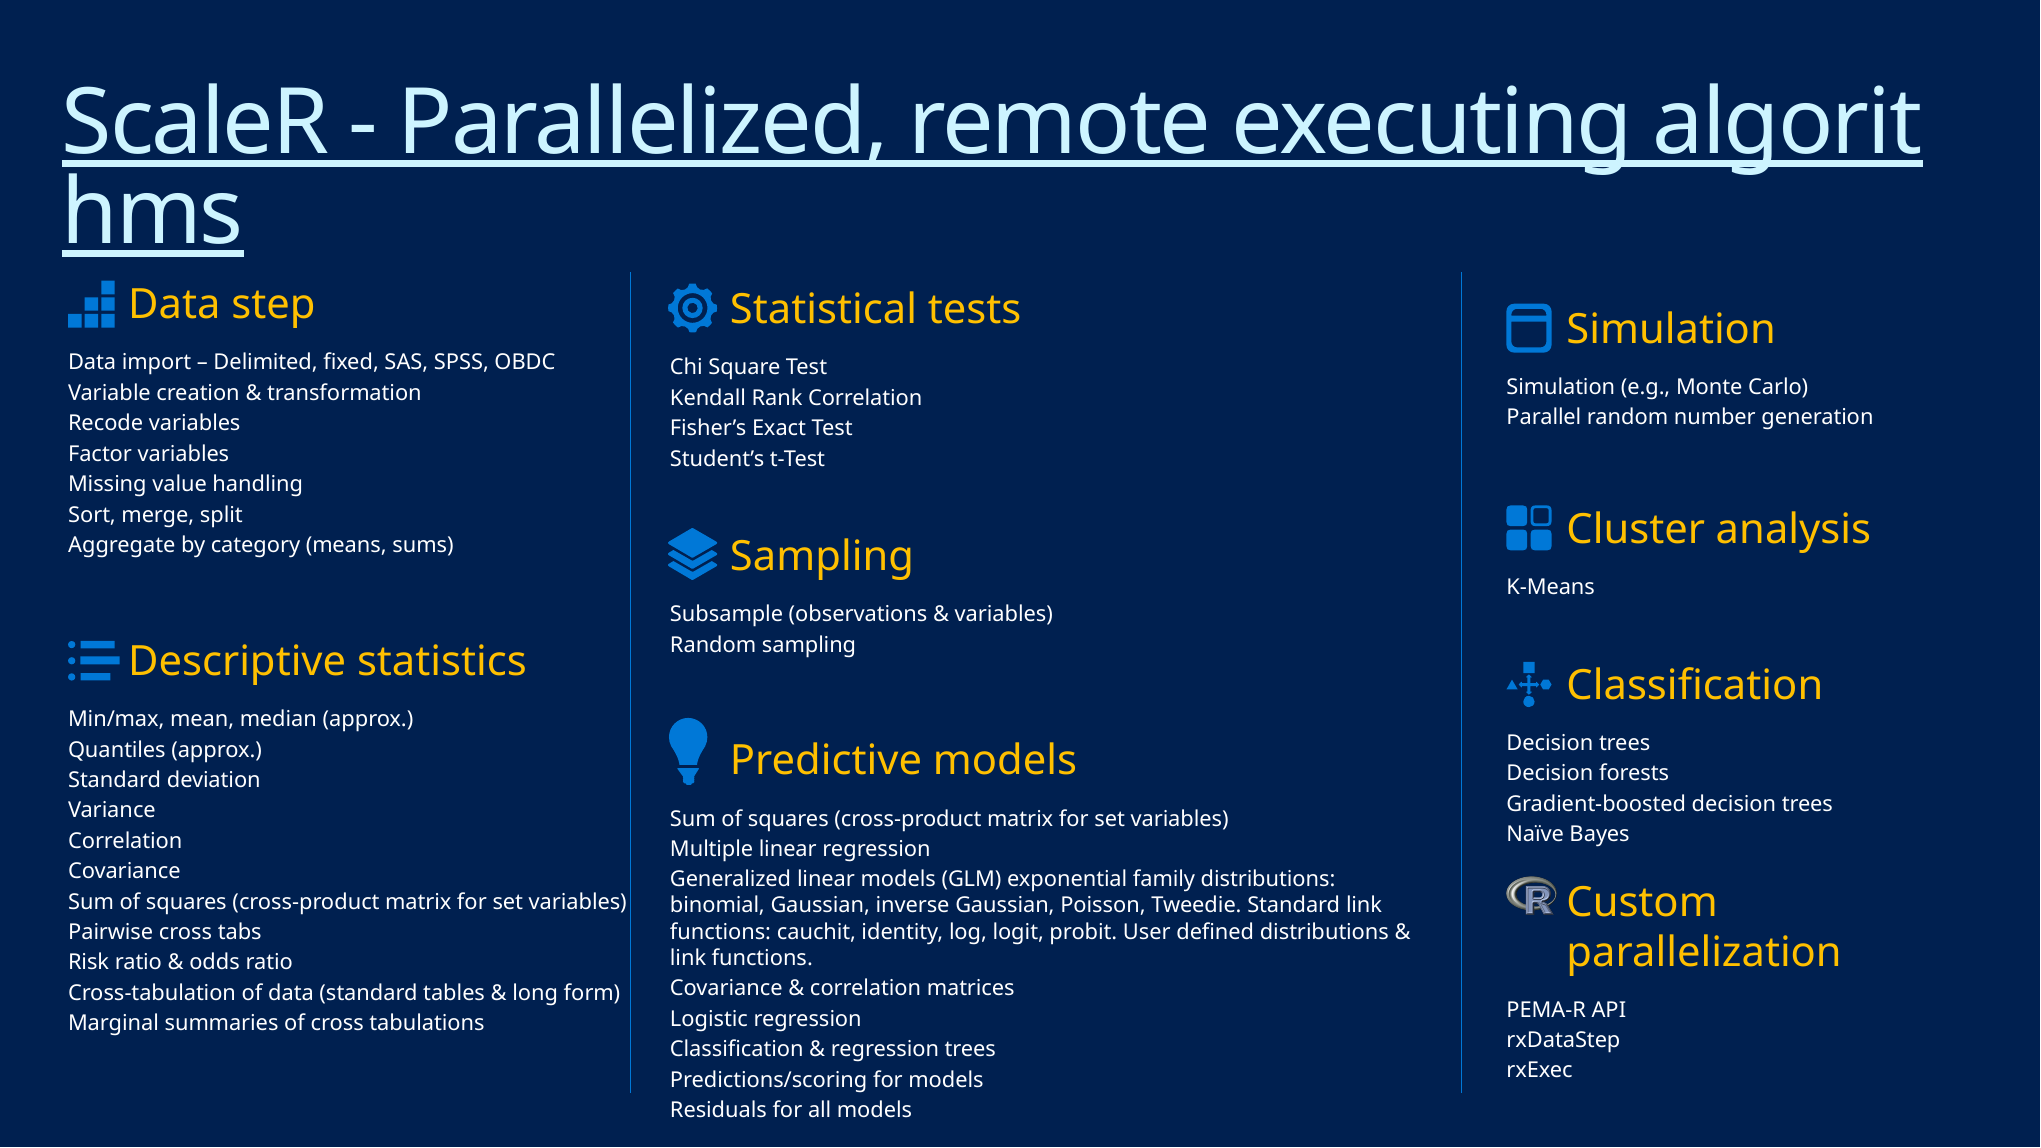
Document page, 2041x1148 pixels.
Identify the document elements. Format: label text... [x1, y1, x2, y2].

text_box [667, 266, 1269, 450]
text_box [668, 717, 1444, 1148]
text_box Custom parallelization PEMA-R API rxDataStep rxExec [1506, 858, 2017, 937]
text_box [67, 618, 732, 1000]
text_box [1506, 486, 1897, 560]
text_box ScaleR - Parallelized, remote executing algorithms [37, 48, 1988, 199]
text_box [1506, 642, 2017, 720]
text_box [67, 266, 715, 526]
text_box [667, 513, 1300, 631]
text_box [1506, 286, 2039, 364]
picture [1506, 876, 1557, 915]
